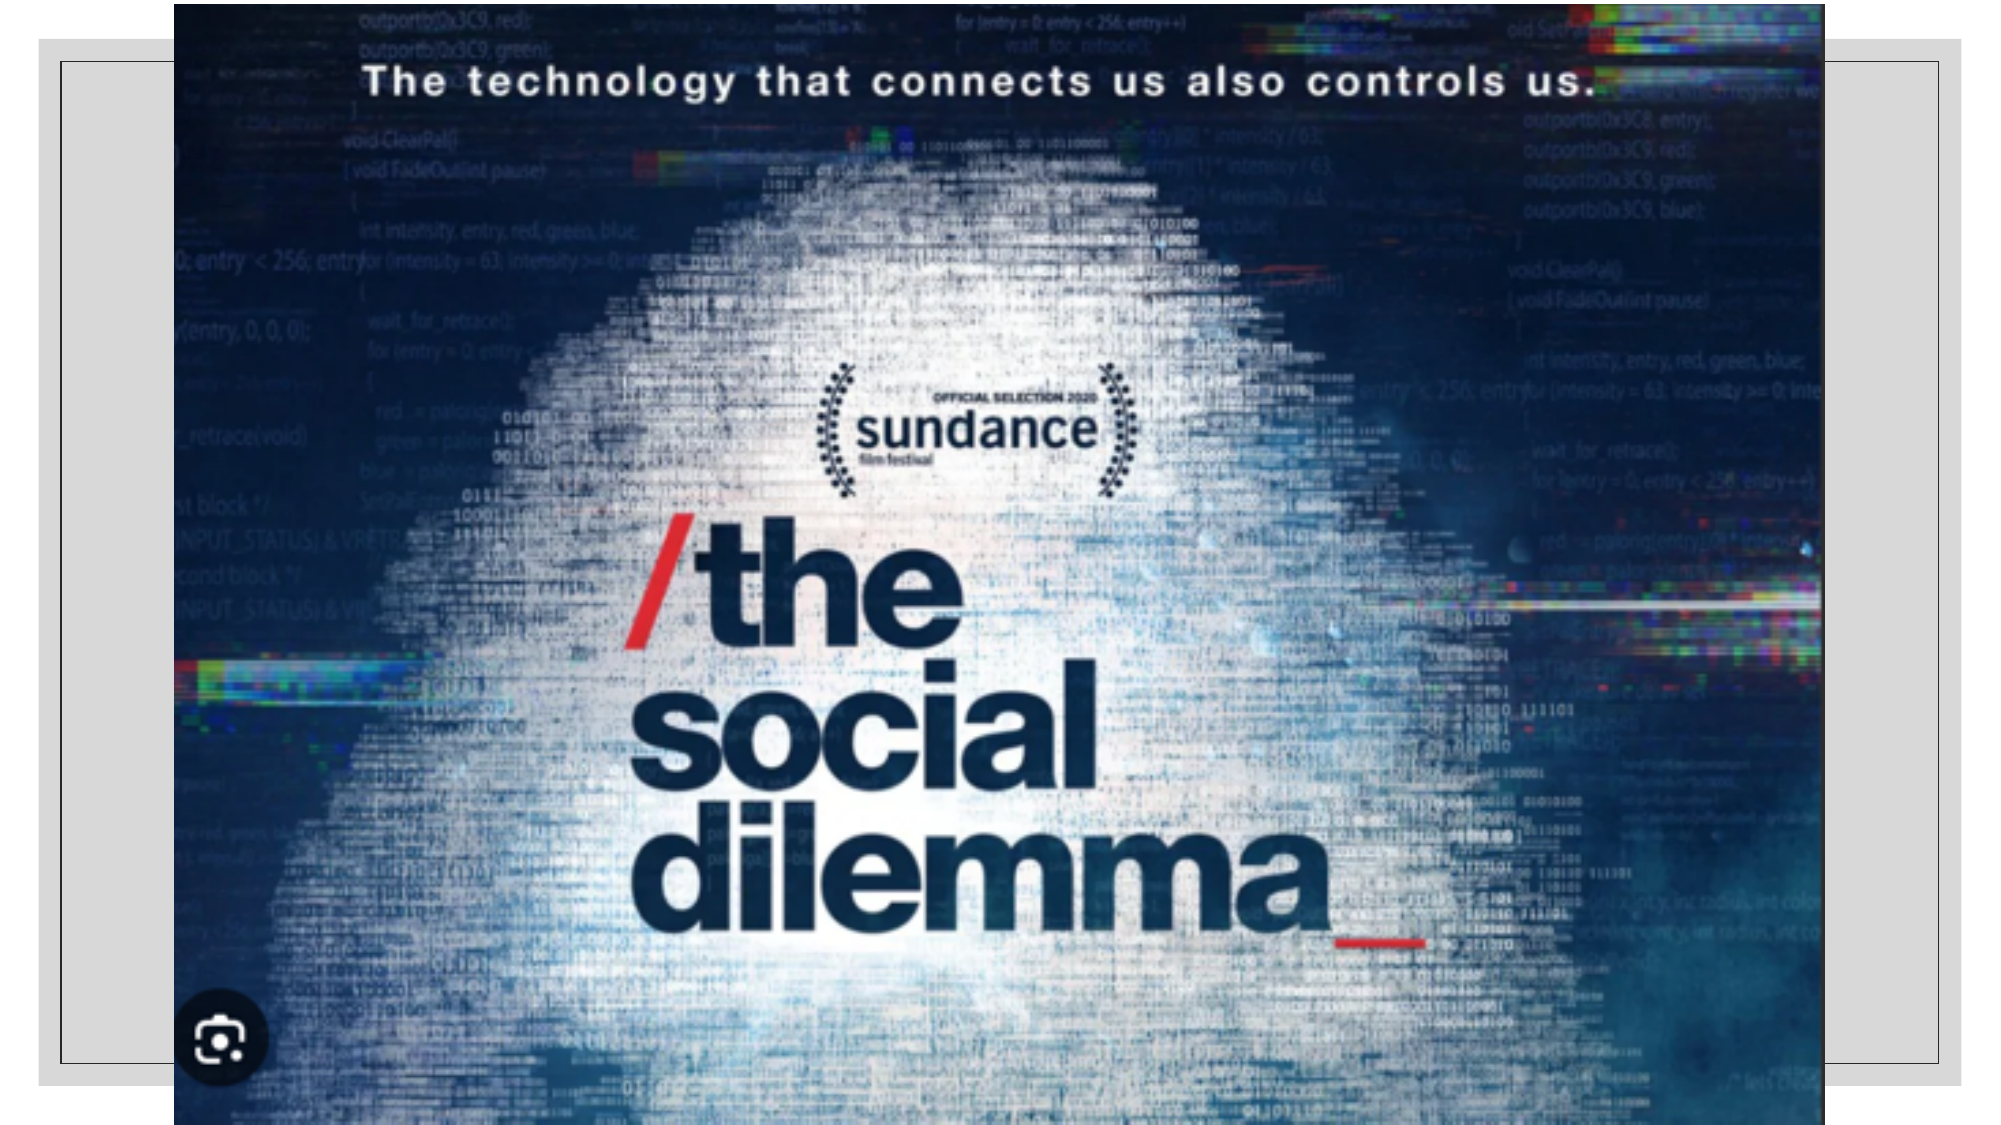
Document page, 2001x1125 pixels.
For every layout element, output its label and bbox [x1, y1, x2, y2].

list [174, 4, 1825, 1125]
